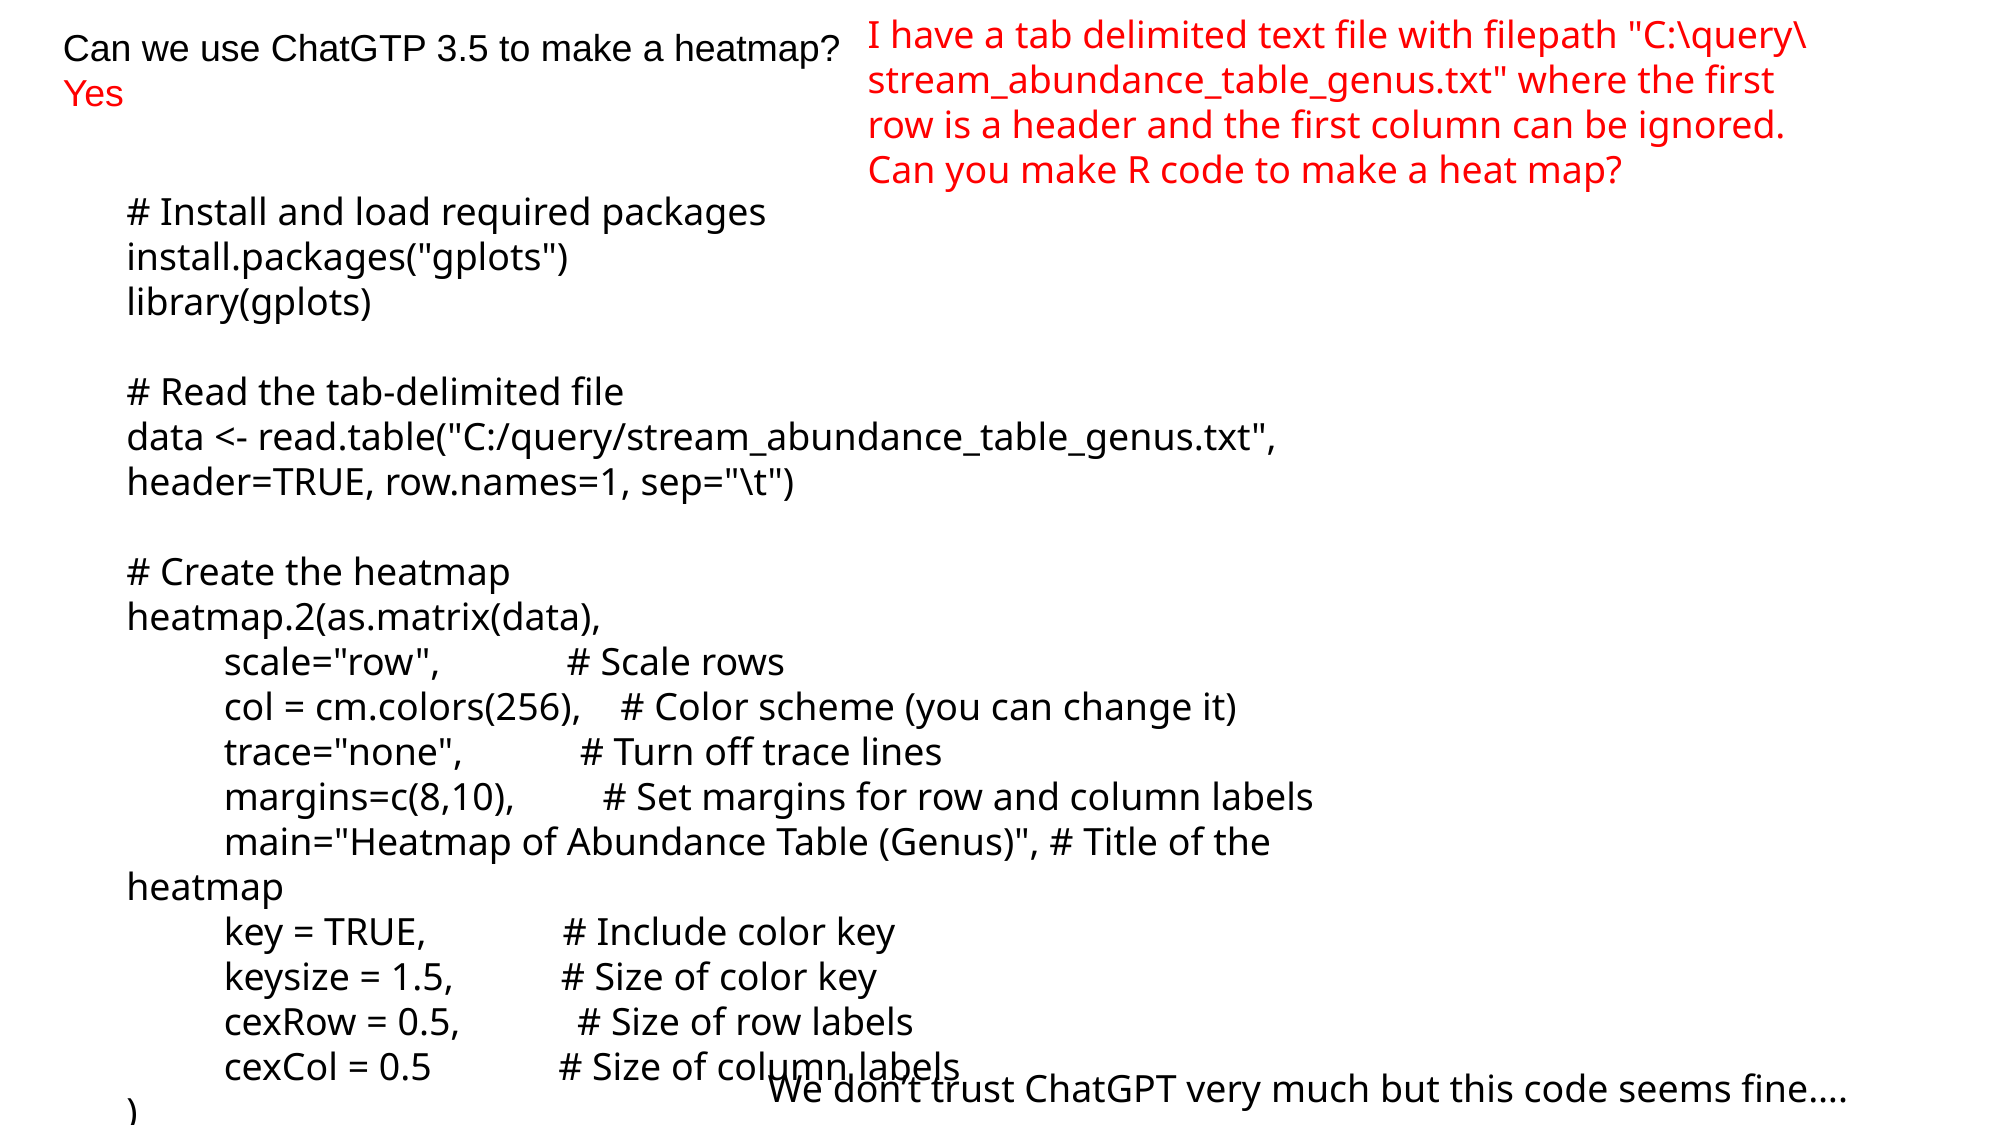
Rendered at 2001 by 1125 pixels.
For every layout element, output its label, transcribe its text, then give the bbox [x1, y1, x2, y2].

text_box I have a tab delimited text file with filepath "C:\query\stream_abundance_table_genus.txt" where the first row is a header and the first column can be ignored. Can you make R code to make a heat map? [852, 3, 1853, 198]
text_box # Install and load required packages install.packages("gplots") library(gplots) # Read the tab-delimited file data <- read.table("C:/query/stream_abundance_table_genus.txt", header=TRUE, row.names=1, sep="\t") # Create the heatmap heatmap.2(as.matrix(data), scale="row", # Scale rows col = cm.colors(256), # Color scheme (you can change it) trace="none", # Turn off trace lines margins=c(8,10), # Set margins for row and column labels main="Heatmap of Abundance Table (Genus)", # Title of the heatmap key = TRUE, # Include color key keysize = 1.5, # Size of color key cexRow = 0.5, # Size of row labels cexCol = 0.5 # Size of column labels ) [111, 180, 1406, 1125]
text_box Can we use ChatGTP 3.5 to make a heatmap? Yes [48, 16, 852, 122]
text_box We don’t trust ChatGPT very much but this code seems fine…. [753, 1057, 1874, 1117]
